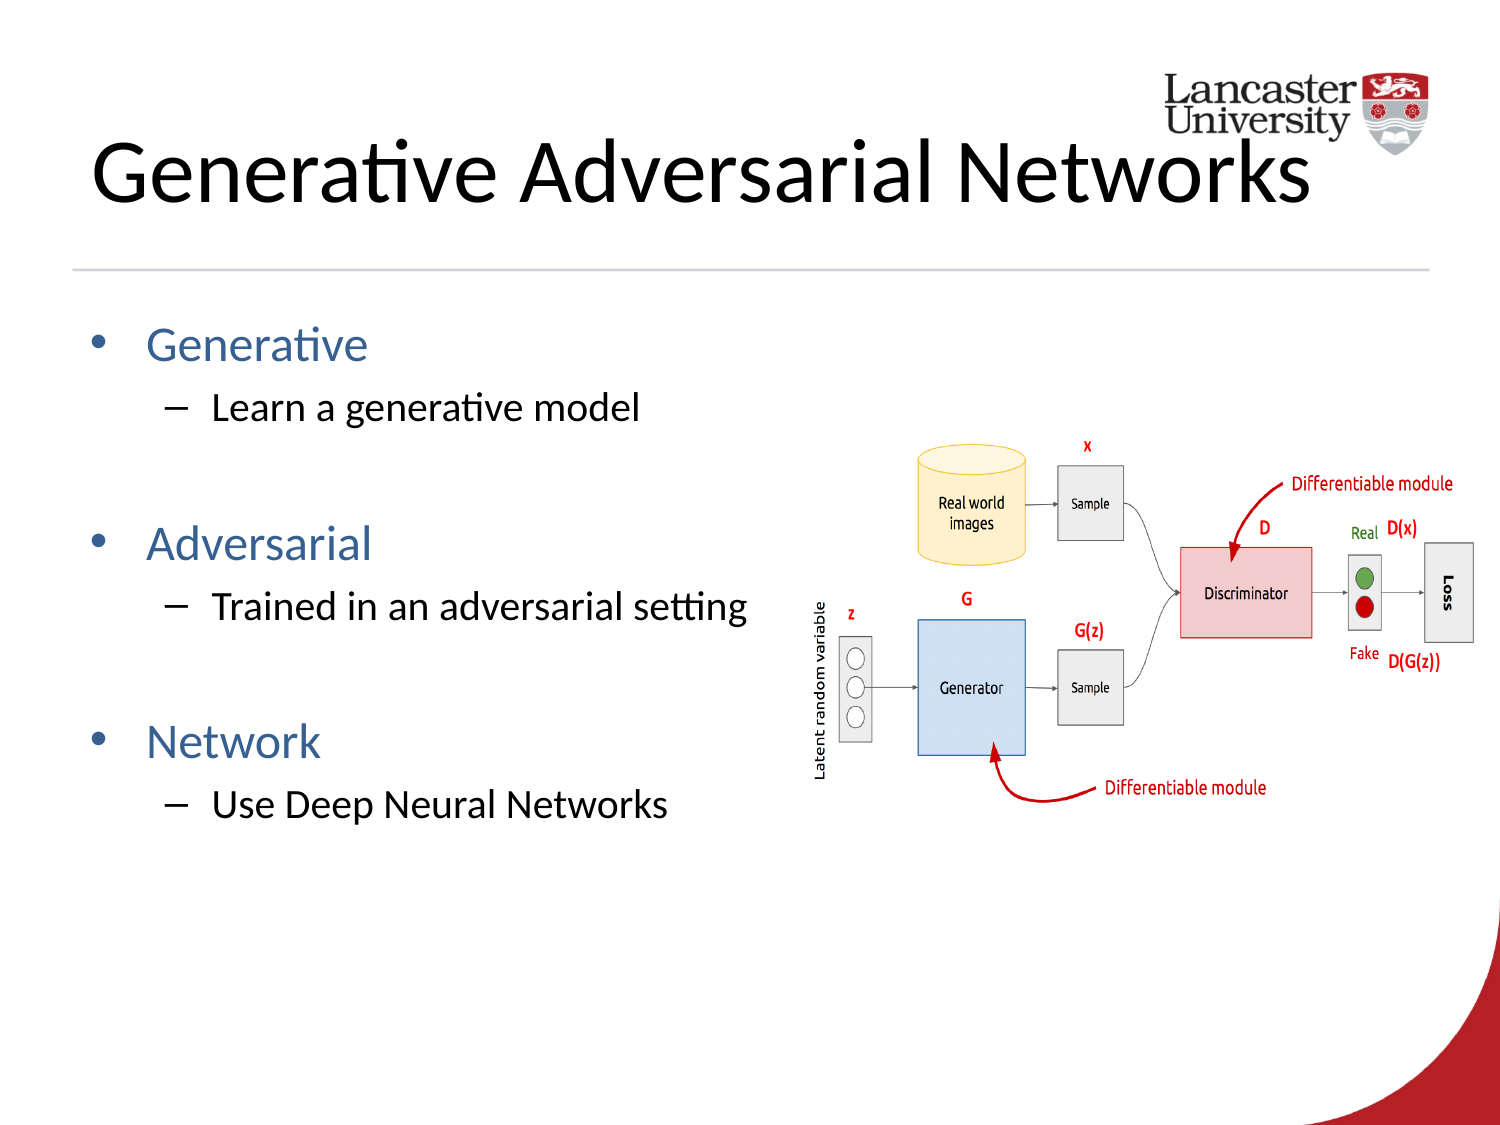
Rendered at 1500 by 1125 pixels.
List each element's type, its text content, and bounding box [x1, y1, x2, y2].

list Generative Learn a generative model Adversarial Trained in an adversarial setting Network Use Deep Neural Networks [75, 304, 783, 1047]
picture [0, 0, 1500, 1125]
title Generative Adversarial Networks [0, 103, 1406, 291]
